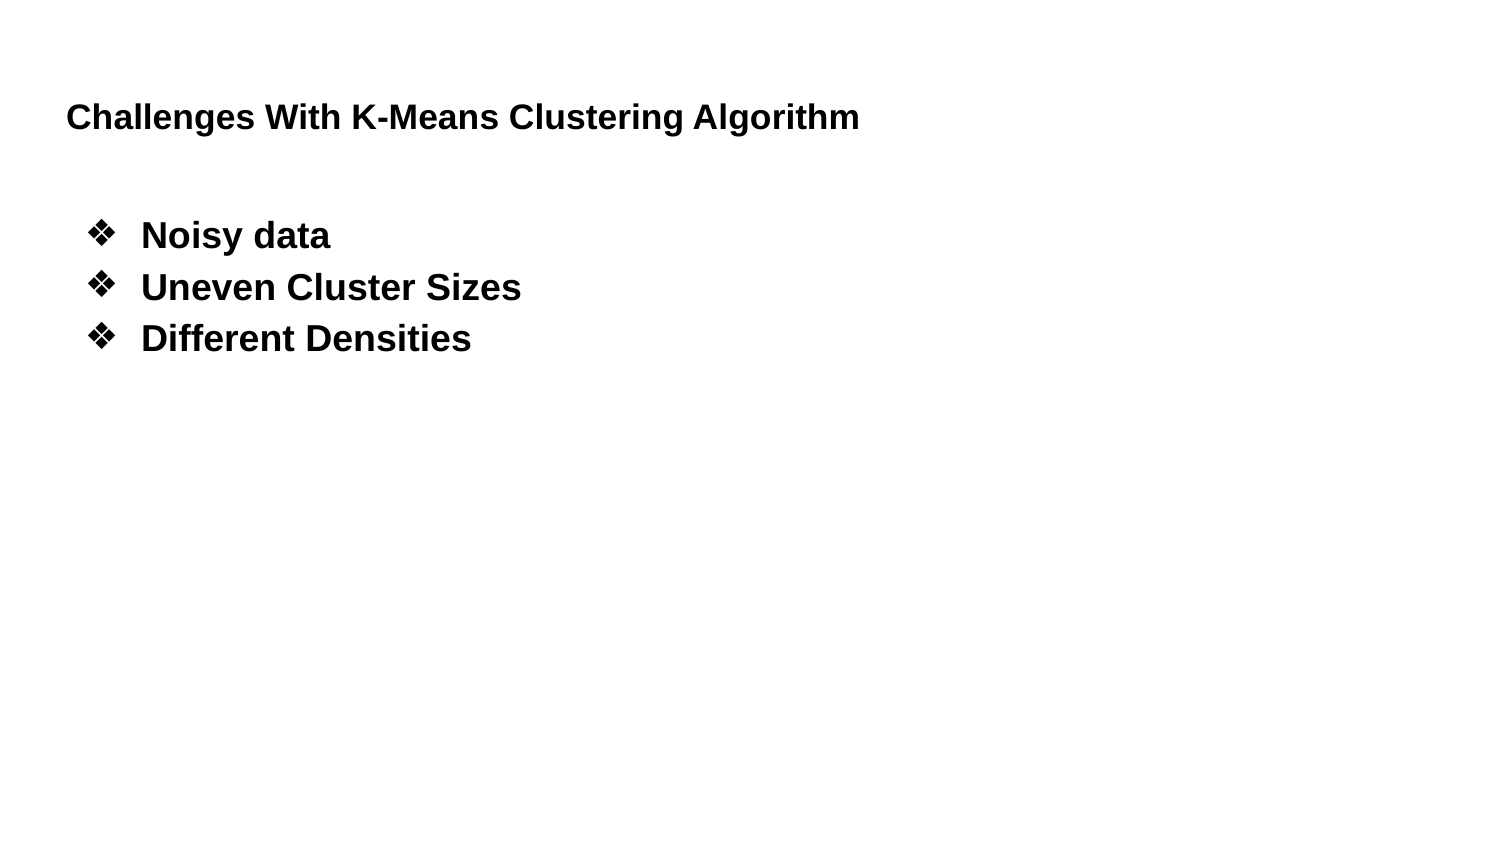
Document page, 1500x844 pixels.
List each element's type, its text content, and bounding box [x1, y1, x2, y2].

title Challenges With K-Means Clustering Algorithm [51, 72, 1449, 167]
list Noisy data Uneven Cluster Sizes Different Densities [51, 189, 1449, 750]
